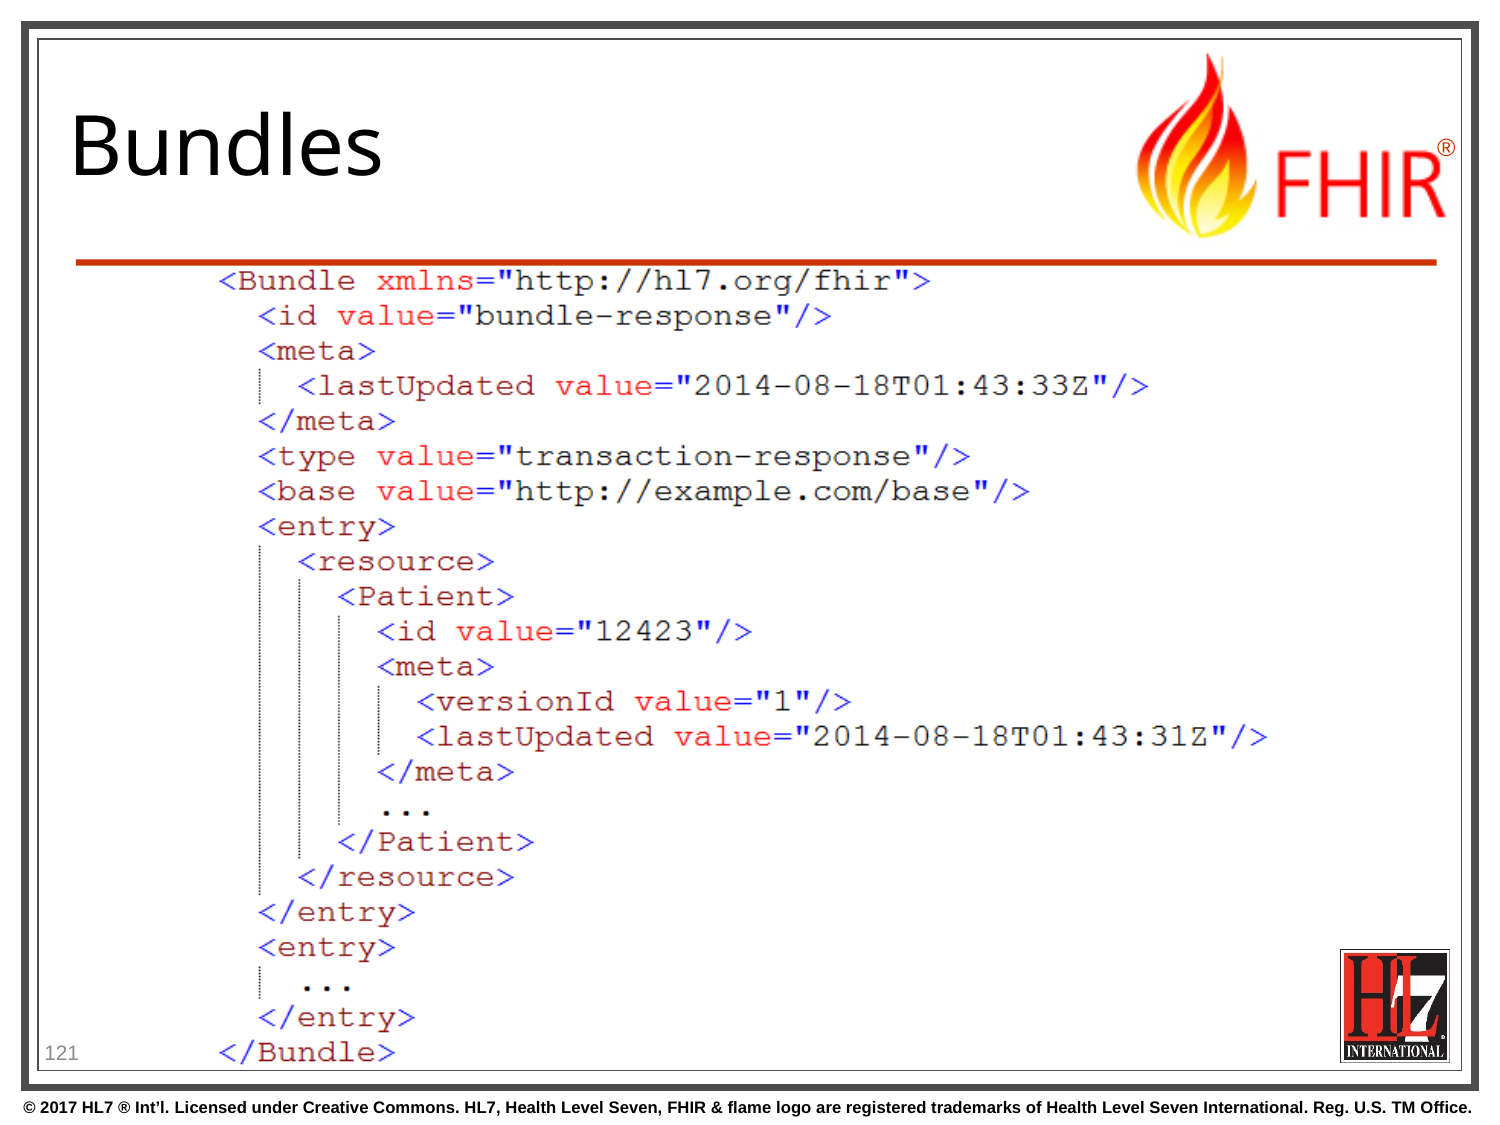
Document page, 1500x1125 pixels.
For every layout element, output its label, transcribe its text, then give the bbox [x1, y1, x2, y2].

picture [1124, 42, 1458, 249]
picture [218, 266, 1270, 1066]
picture [1340, 949, 1450, 1063]
title Bundles [53, 54, 1128, 249]
slide_number 121 [29, 1034, 148, 1071]
